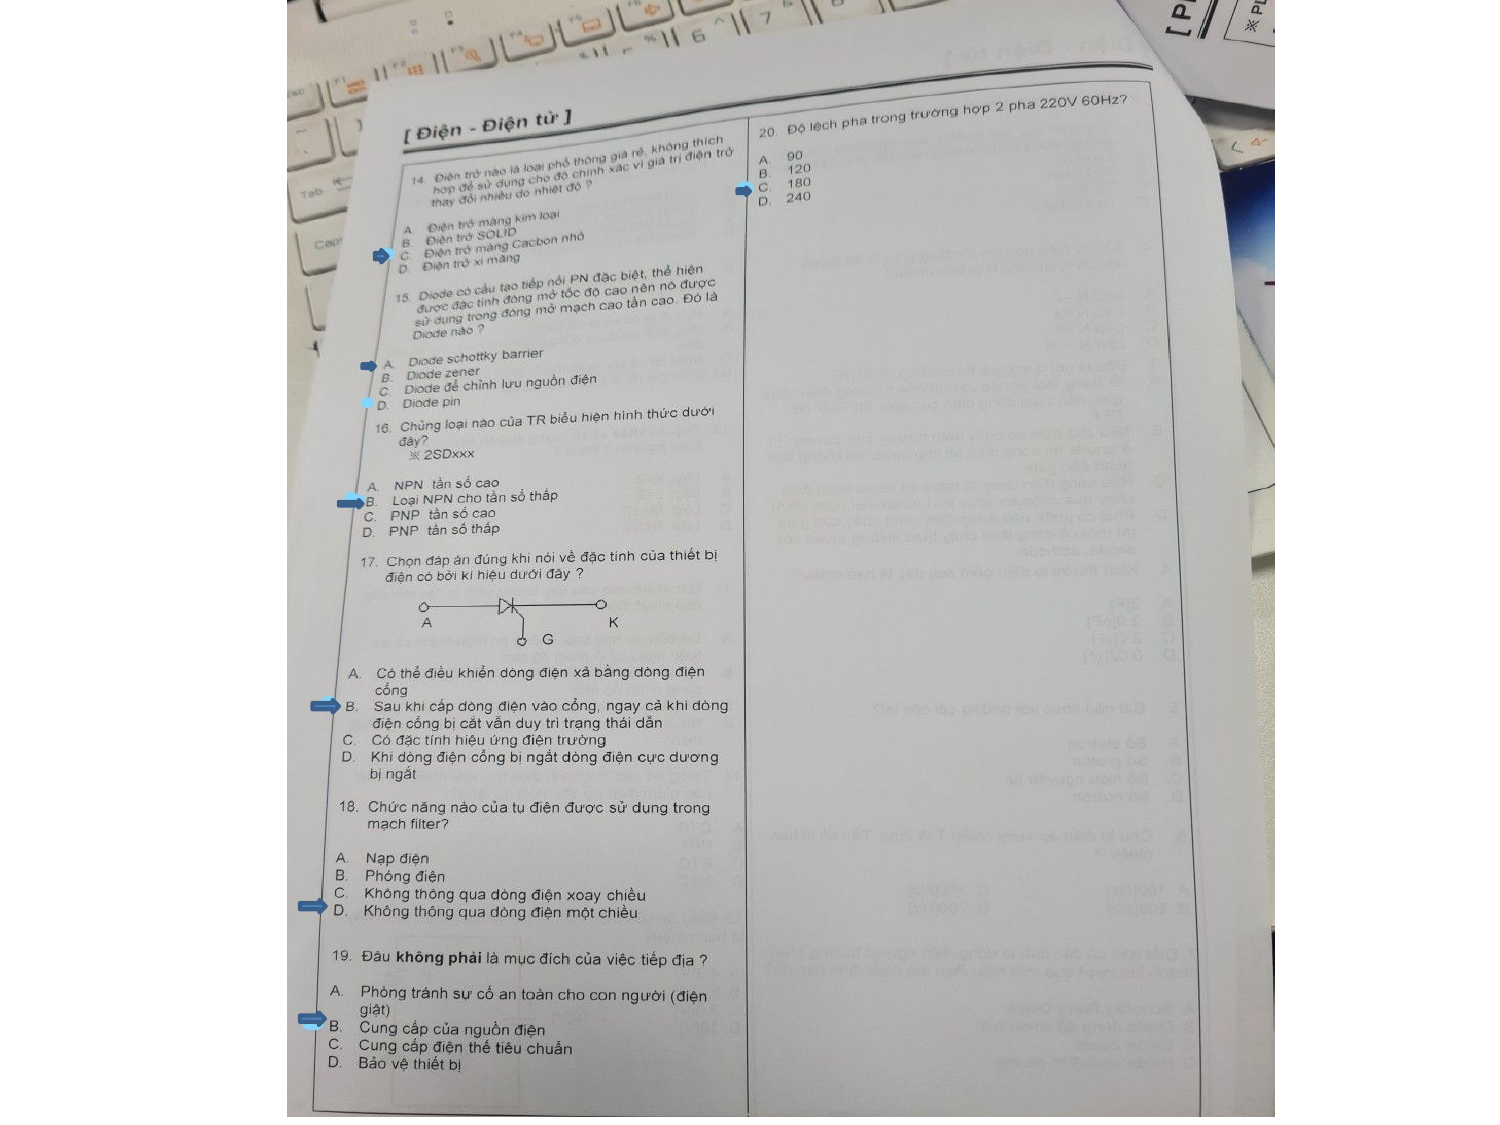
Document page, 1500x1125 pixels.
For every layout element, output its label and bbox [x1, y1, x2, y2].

picture [287, 0, 1276, 1117]
